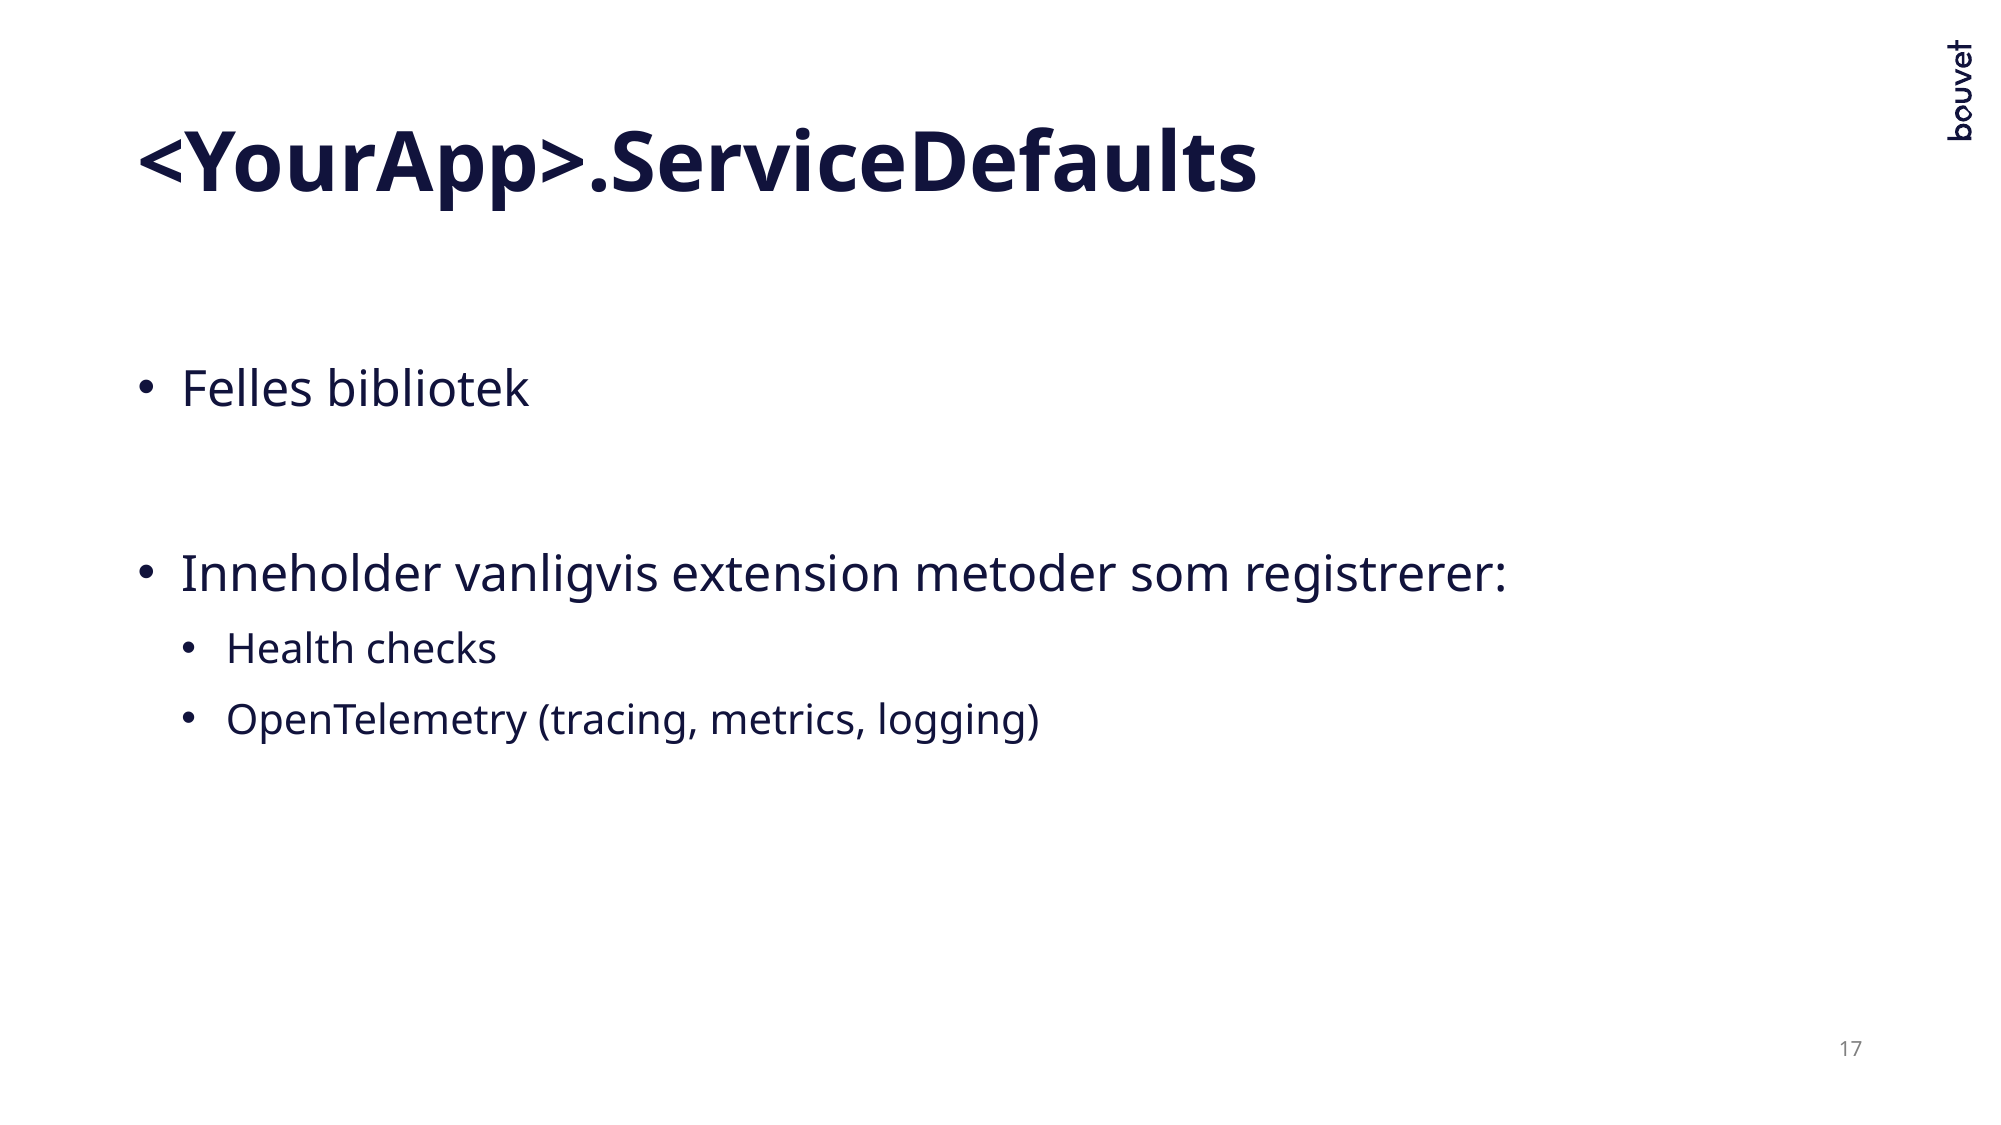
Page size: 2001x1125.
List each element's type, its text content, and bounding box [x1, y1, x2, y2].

list Felles bibliotek Inneholder vanligvis extension metoder som registrerer: Health checks OpenTelemetry (tracing, metrics, logging) [137, 343, 1863, 1018]
title <YourApp>.ServiceDefaults [137, 119, 1863, 314]
slide_number 17 [1733, 1018, 1863, 1082]
